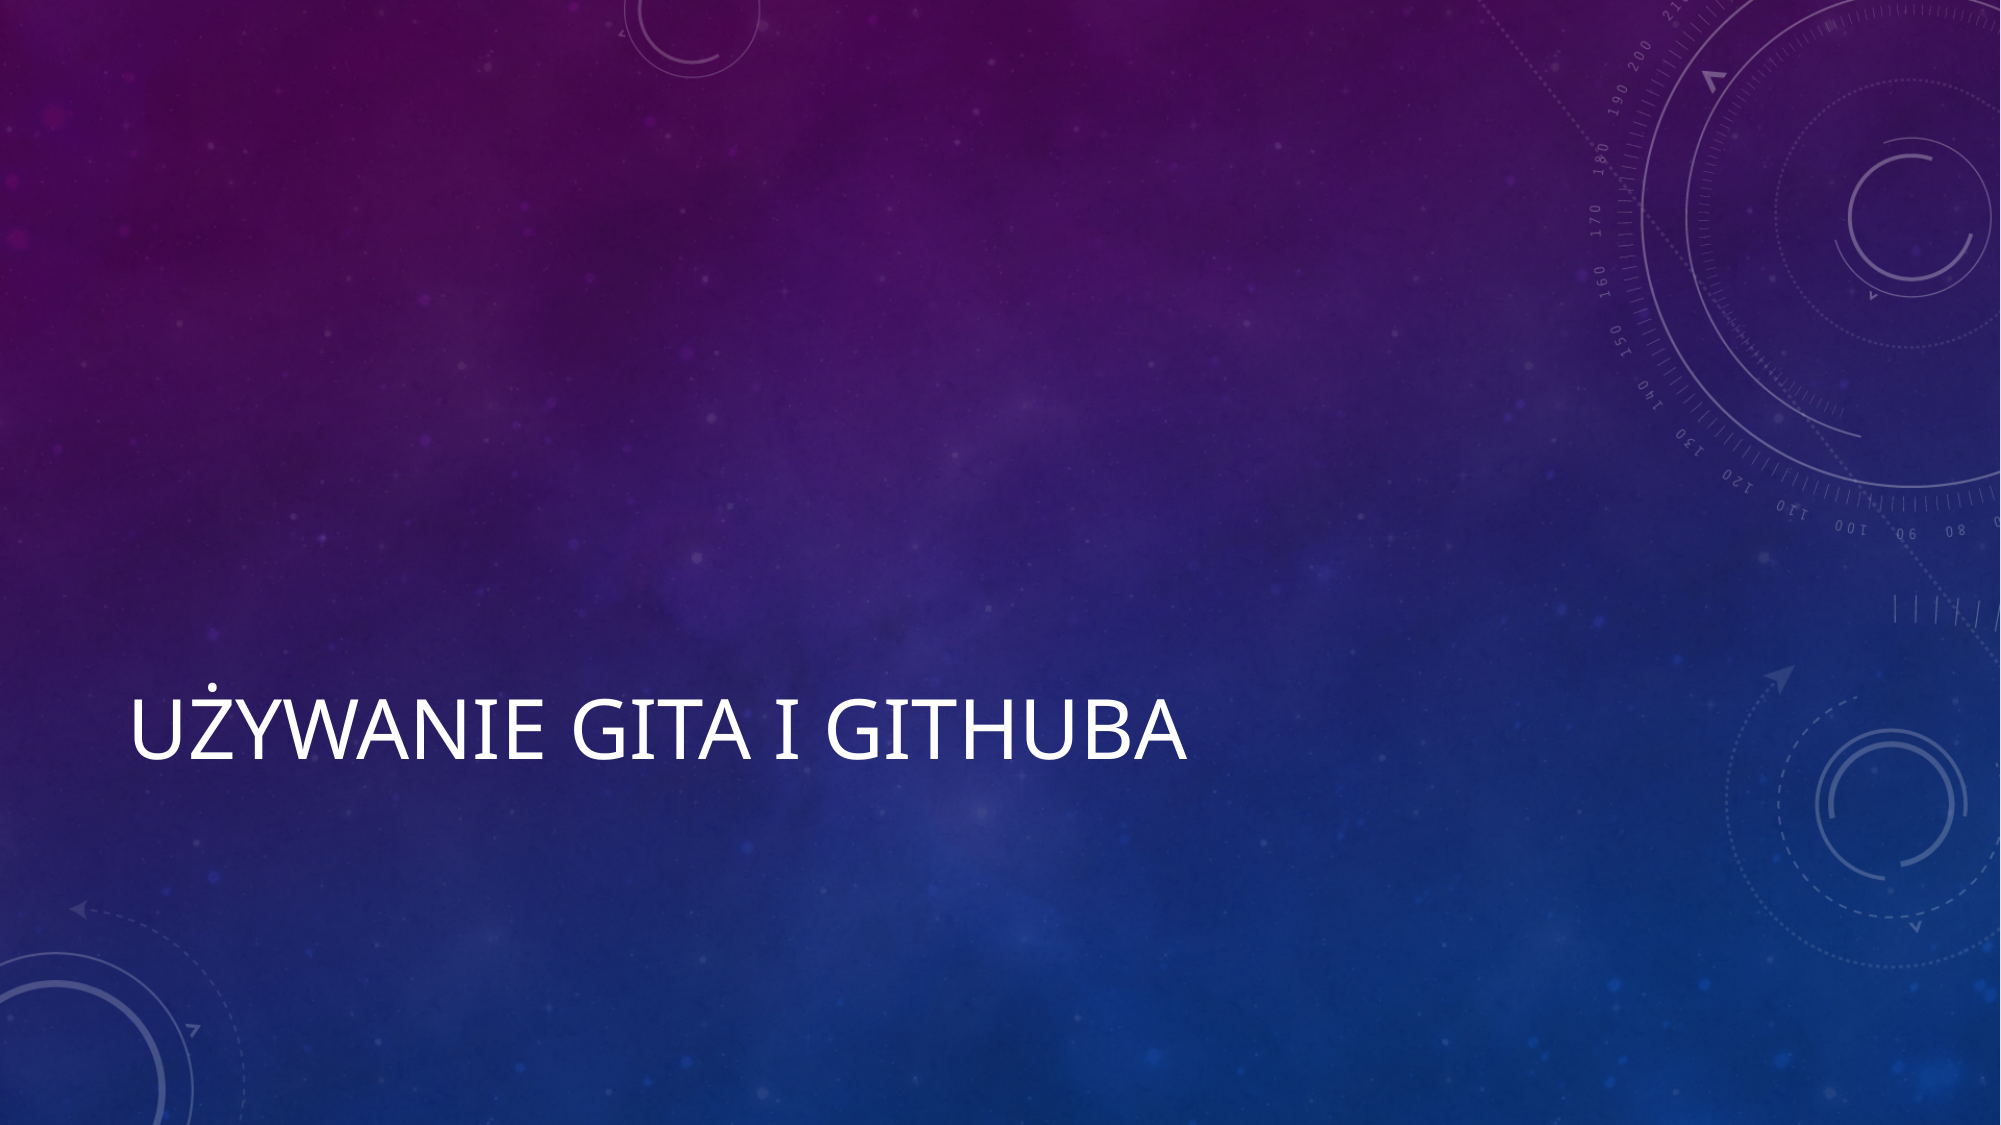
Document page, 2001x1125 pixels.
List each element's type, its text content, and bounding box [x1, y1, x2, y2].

title Używanie gita i githuba [112, 542, 1775, 784]
picture [0, 0, 2001, 1125]
